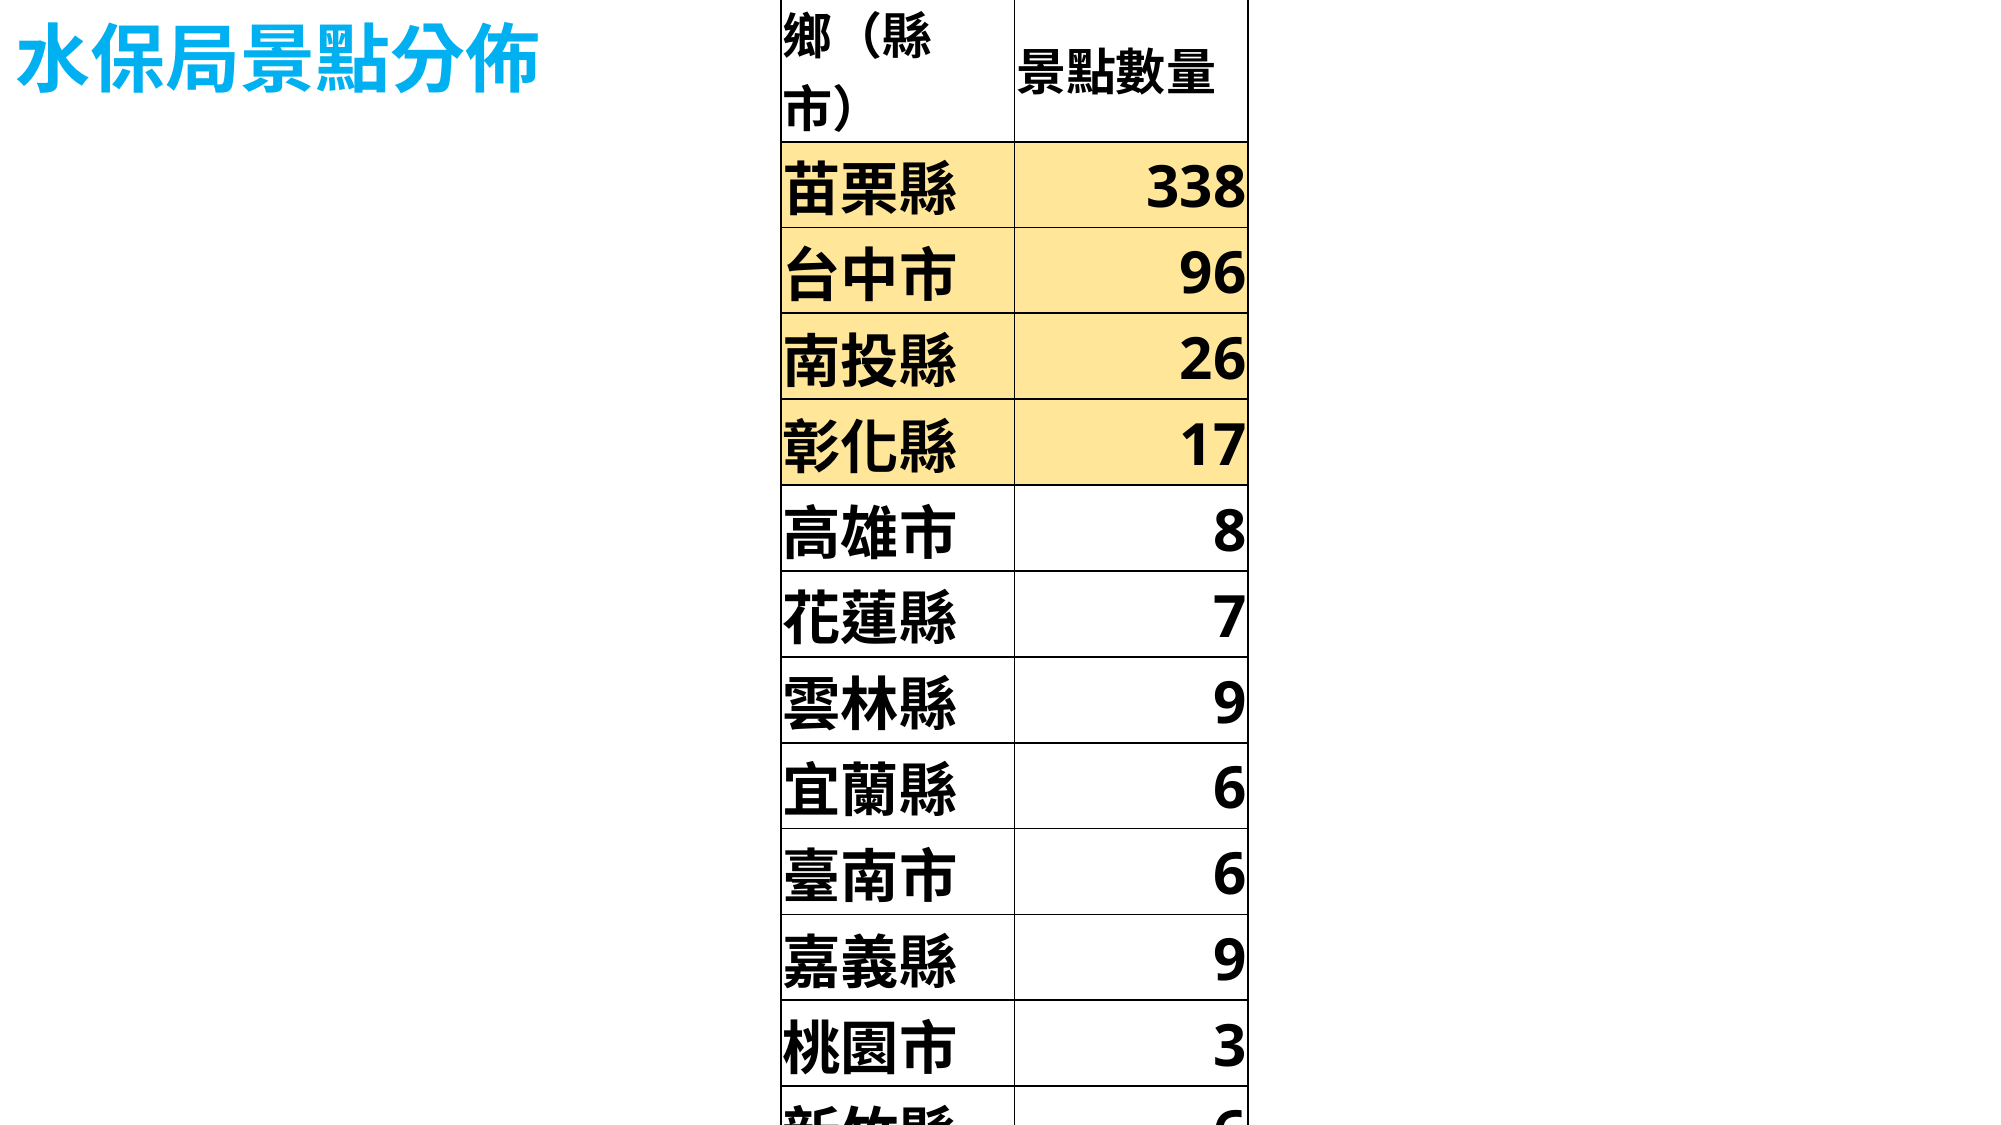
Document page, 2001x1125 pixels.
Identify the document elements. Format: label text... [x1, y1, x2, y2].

table_cell 新竹縣 [782, 1087, 1014, 1125]
table_cell 6 [1015, 744, 1247, 828]
table_cell 96 [1015, 228, 1247, 312]
table_cell 雲林縣 [782, 658, 1014, 742]
table_cell 8 [1015, 486, 1247, 570]
table_cell 台中市 [782, 228, 1014, 312]
table_cell 嘉義縣 [782, 915, 1014, 999]
title 水保局景點分佈 [0, 0, 1725, 171]
table_cell 桃園市 [782, 1001, 1014, 1085]
table_cell 7 [1015, 572, 1247, 656]
table_cell 南投縣 [782, 314, 1014, 398]
table_cell 9 [1015, 658, 1247, 742]
table_cell 高雄市 [782, 486, 1014, 570]
table_cell 6 [1015, 829, 1247, 914]
table_cell 宜蘭縣 [782, 744, 1014, 828]
table_cell 花蓮縣 [782, 572, 1014, 656]
table_cell 26 [1015, 314, 1247, 398]
table_cell 臺南市 [782, 829, 1014, 914]
table_cell 苗栗縣 [782, 171, 1014, 227]
table_cell 338 [1015, 171, 1247, 227]
table_cell 彰化縣 [782, 400, 1014, 484]
table_cell 6 [1015, 1087, 1247, 1125]
table_cell 9 [1015, 915, 1247, 999]
table_cell 17 [1015, 400, 1247, 484]
table_cell 3 [1015, 1001, 1247, 1085]
